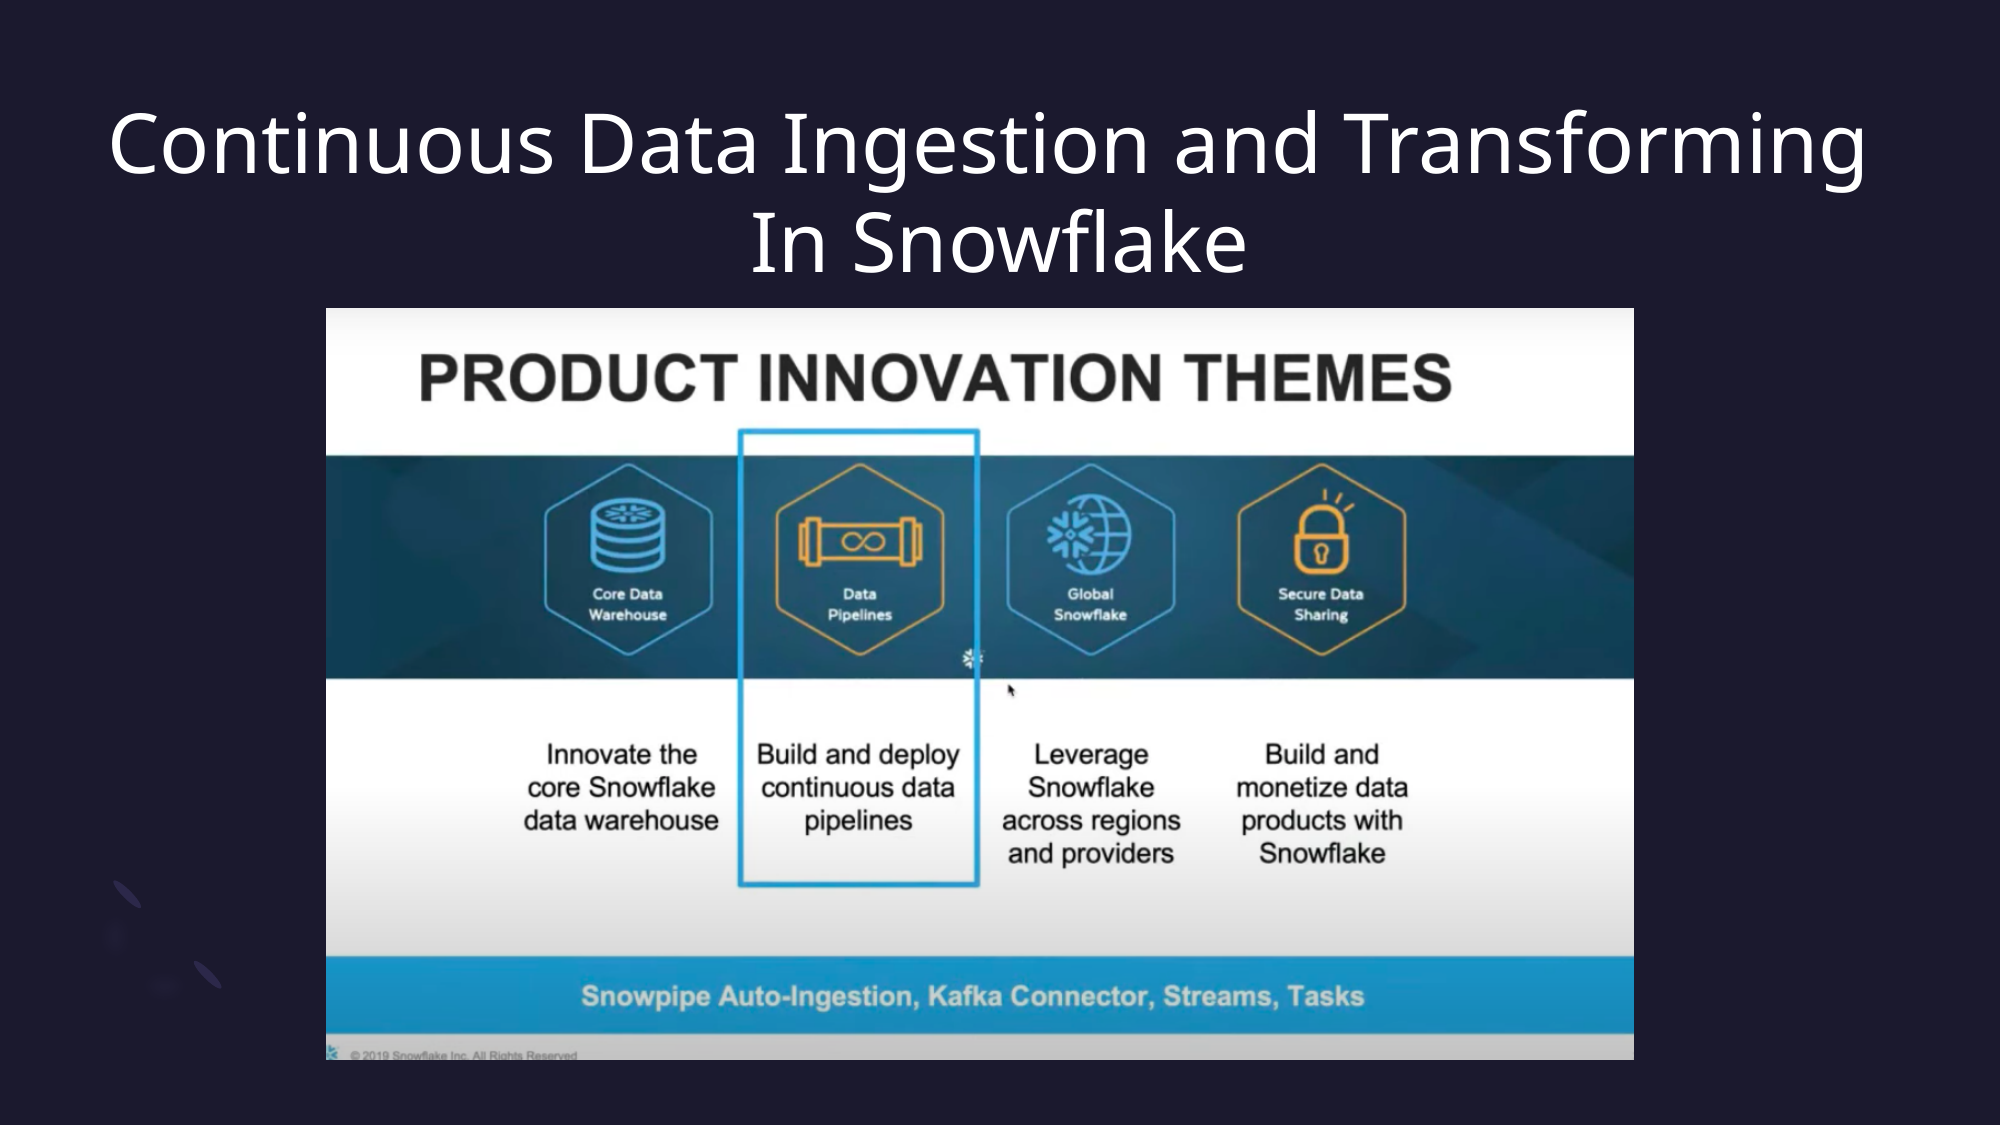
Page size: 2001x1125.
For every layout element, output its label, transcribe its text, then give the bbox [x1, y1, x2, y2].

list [326, 308, 1634, 1060]
title Continuous Data Ingestion and Transforming In Snowflake [90, 90, 1910, 309]
